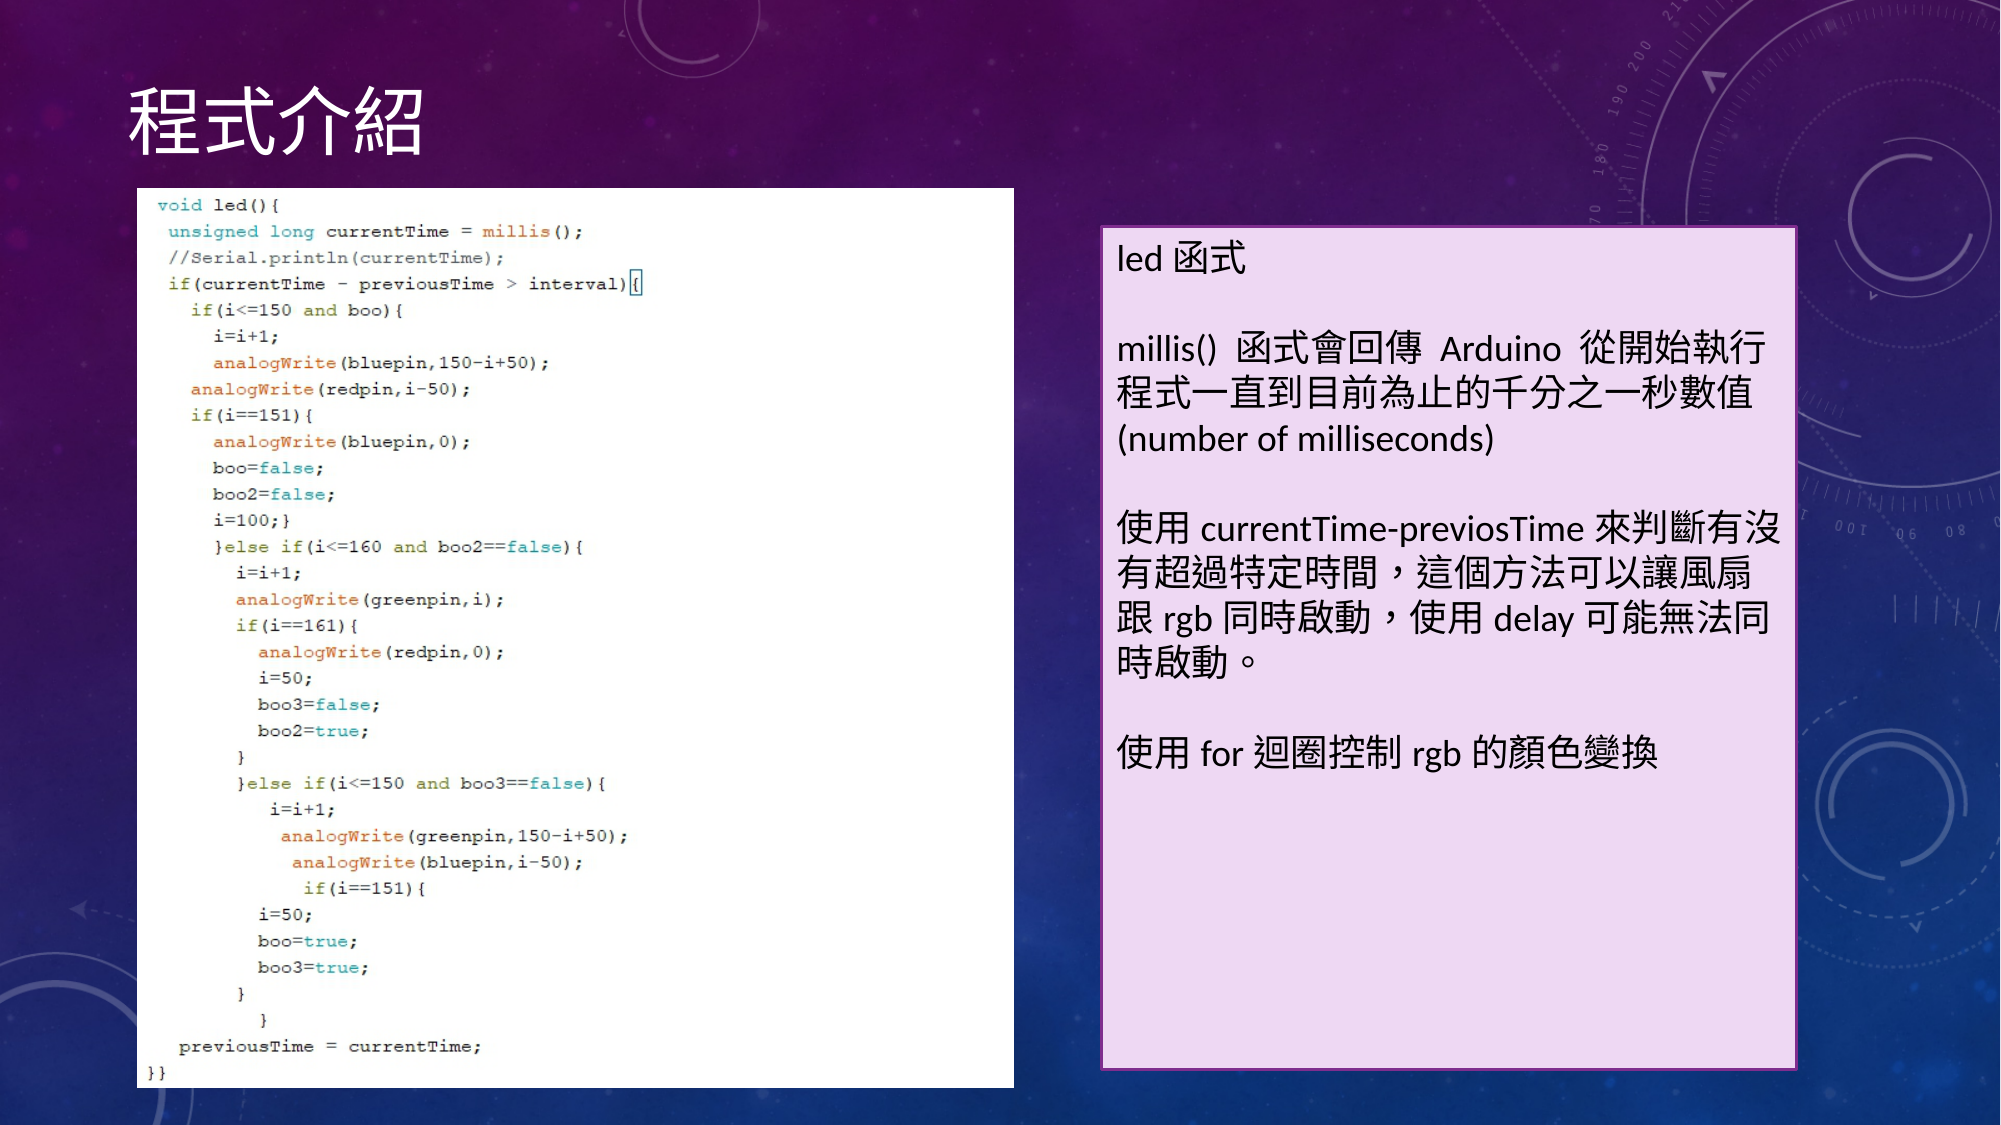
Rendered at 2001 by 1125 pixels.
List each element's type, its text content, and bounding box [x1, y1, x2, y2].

text_box led函式 millis() 函式會回傳 Arduino 從開始執行程式一直到目前為止的千分之一秒數值(number of milliseconds) 使用currentTime-previosTime來判斷有沒有超過特定時間，這個方法可以讓風扇跟rgb同時啟動，使用delay可能無法同時啟動。 使用for迴圈控制rgb的顏色變換 [1100, 225, 1798, 1071]
text_box 程式介紹 [112, 0, 1775, 239]
picture [0, 0, 2001, 1125]
